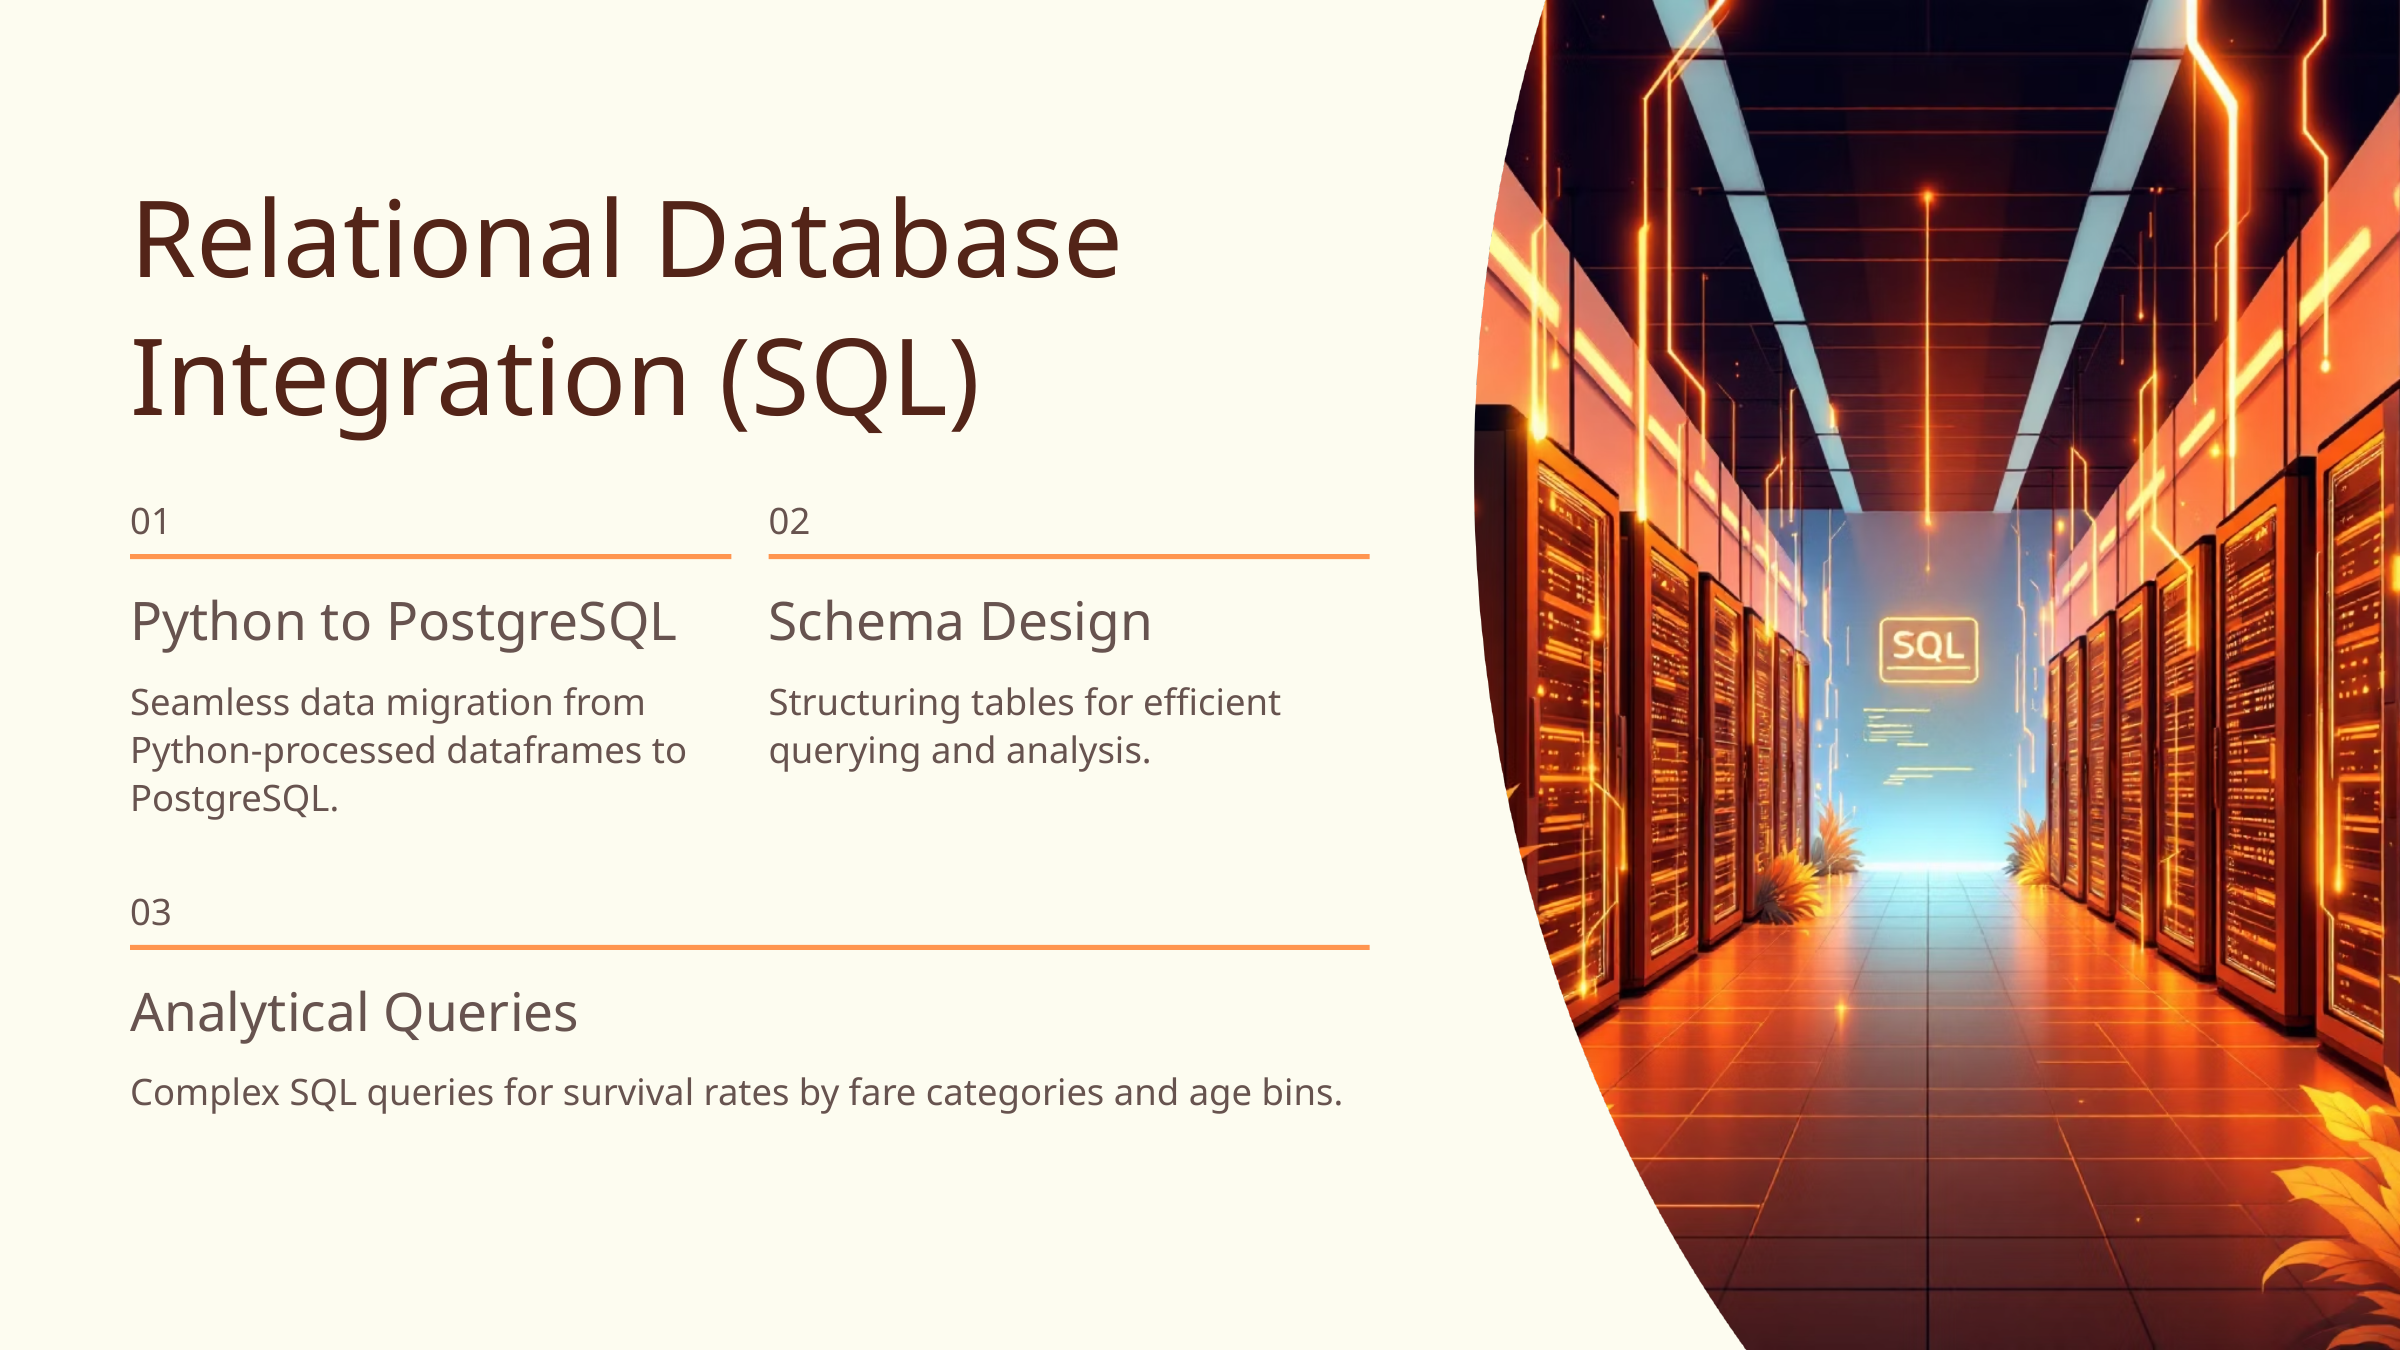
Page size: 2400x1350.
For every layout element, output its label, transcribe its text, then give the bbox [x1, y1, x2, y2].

picture [1454, 0, 2400, 1350]
text_box Relational Database Integration (SQL) [130, 160, 1370, 439]
text_box Schema Design [768, 582, 1304, 653]
text_box [130, 944, 1370, 950]
text_box 02 [768, 493, 806, 543]
text_box [130, 554, 732, 560]
text_box Seamless data migration from Python-processed dataframes to PostgreSQL. [130, 674, 732, 820]
text_box Complex SQL queries for survival rates by fare categories and age bins. [130, 1065, 1370, 1162]
text_box 01 [130, 493, 168, 543]
text_box Structuring tables for efficient querying and analysis. [768, 674, 1370, 772]
text_box 03 [130, 884, 168, 934]
text_box Analytical Queries [130, 973, 666, 1043]
text_box [768, 554, 1370, 560]
text_box Python to PostgreSQL [130, 582, 666, 653]
